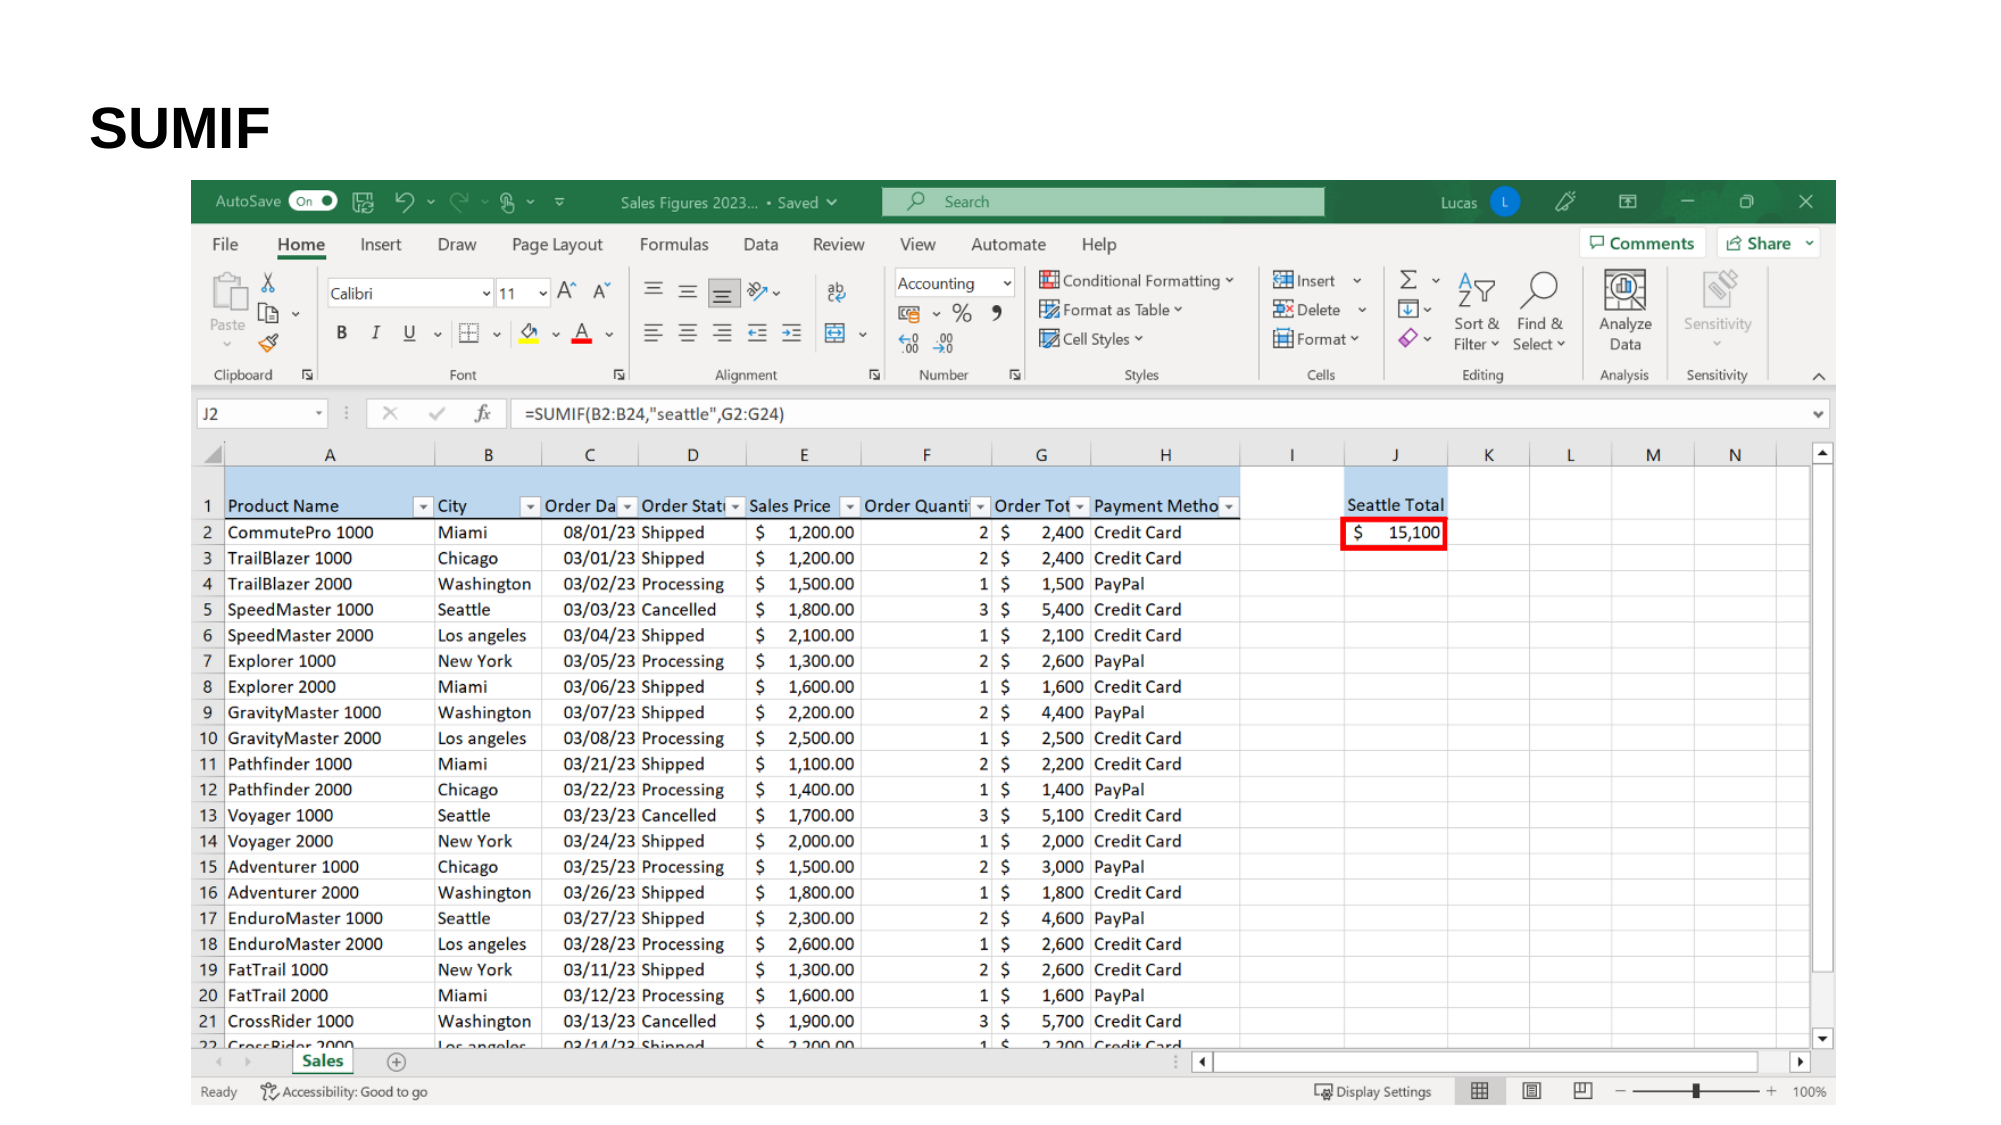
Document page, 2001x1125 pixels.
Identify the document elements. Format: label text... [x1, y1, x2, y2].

picture [191, 180, 1836, 1106]
text_box SUMIF [75, 77, 1075, 168]
